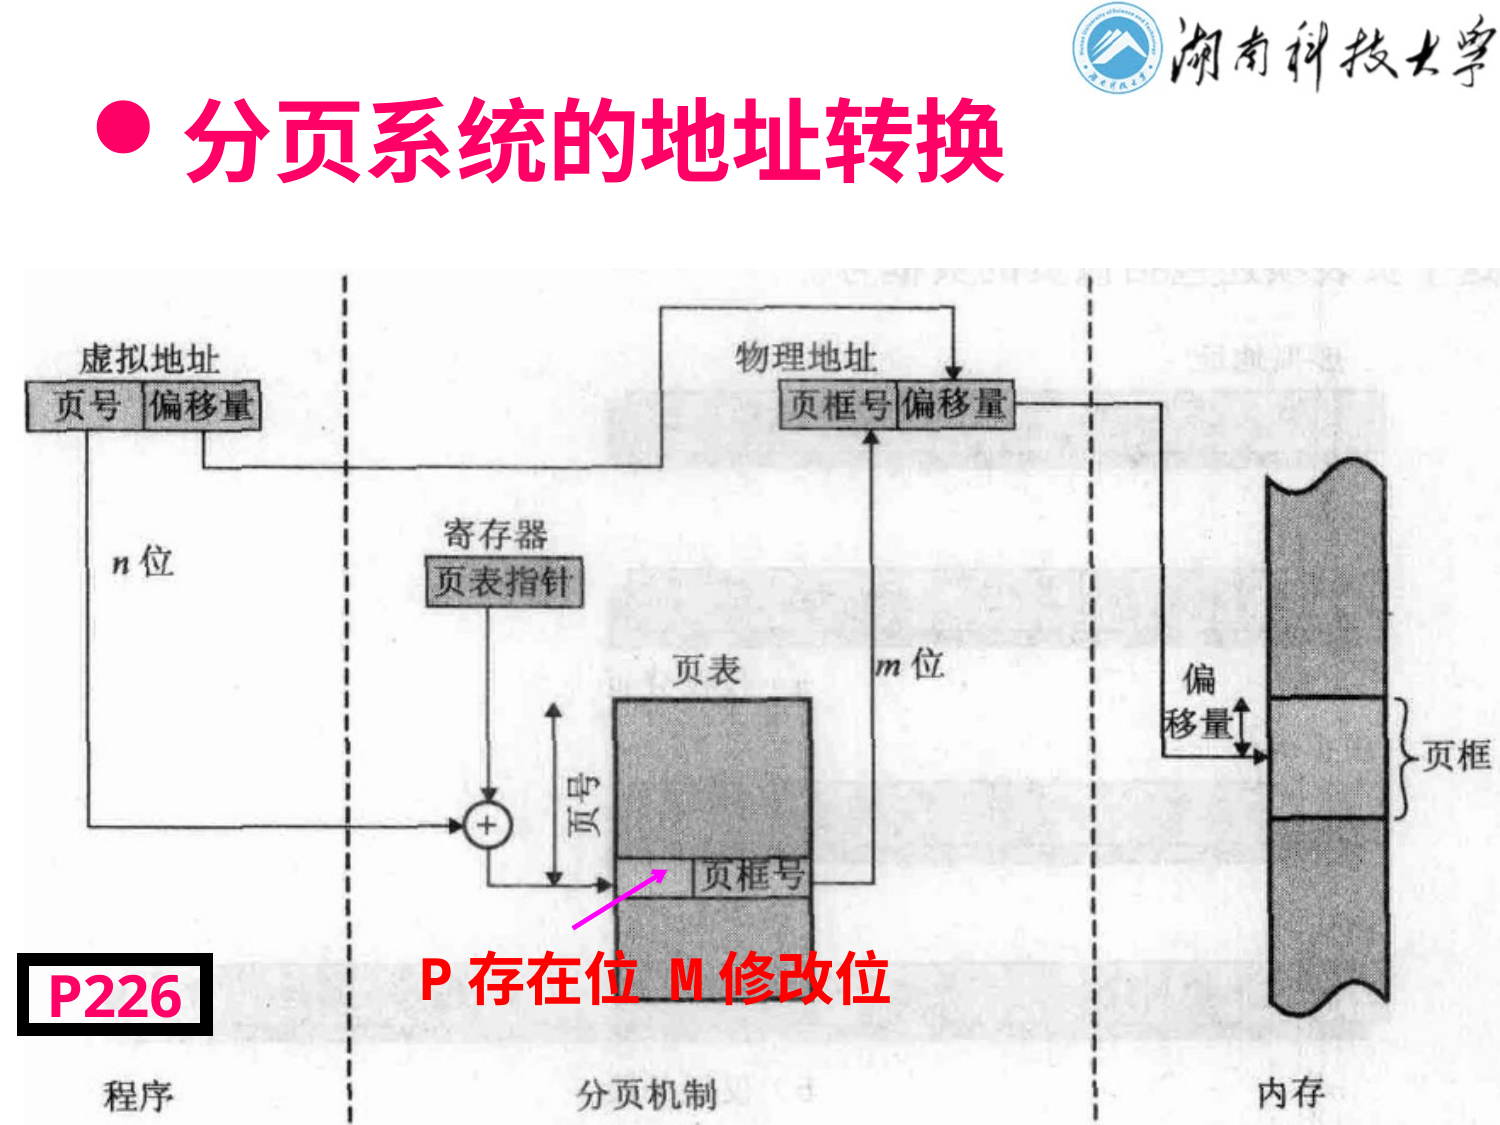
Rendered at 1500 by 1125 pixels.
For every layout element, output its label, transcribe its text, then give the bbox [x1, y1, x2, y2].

title 分页系统的地址转换 [74, 44, 1426, 233]
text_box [572, 869, 668, 929]
picture [1069, 0, 1500, 97]
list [4, 268, 1500, 1125]
